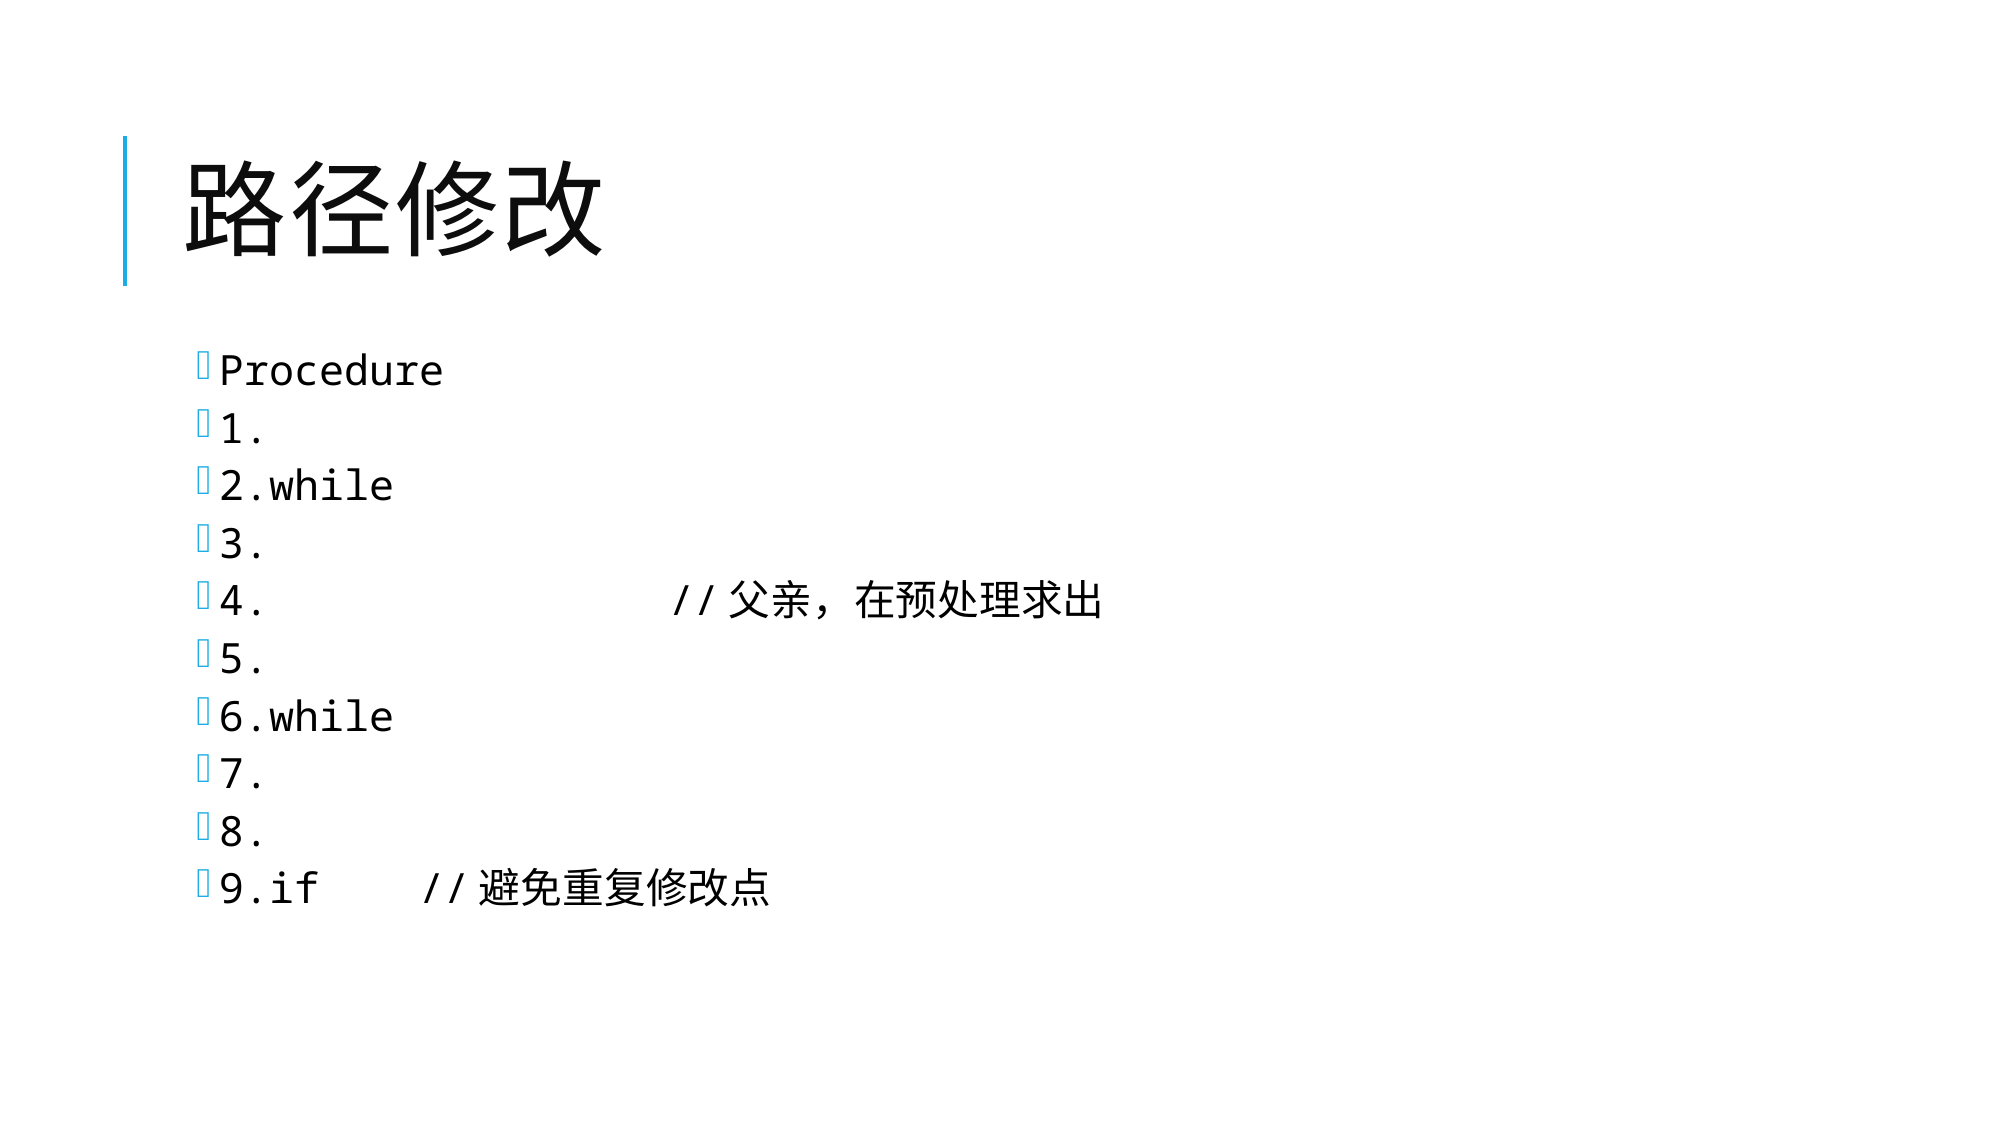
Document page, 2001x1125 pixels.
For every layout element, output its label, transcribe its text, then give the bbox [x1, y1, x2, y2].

title 路径修改 [168, 96, 1763, 342]
